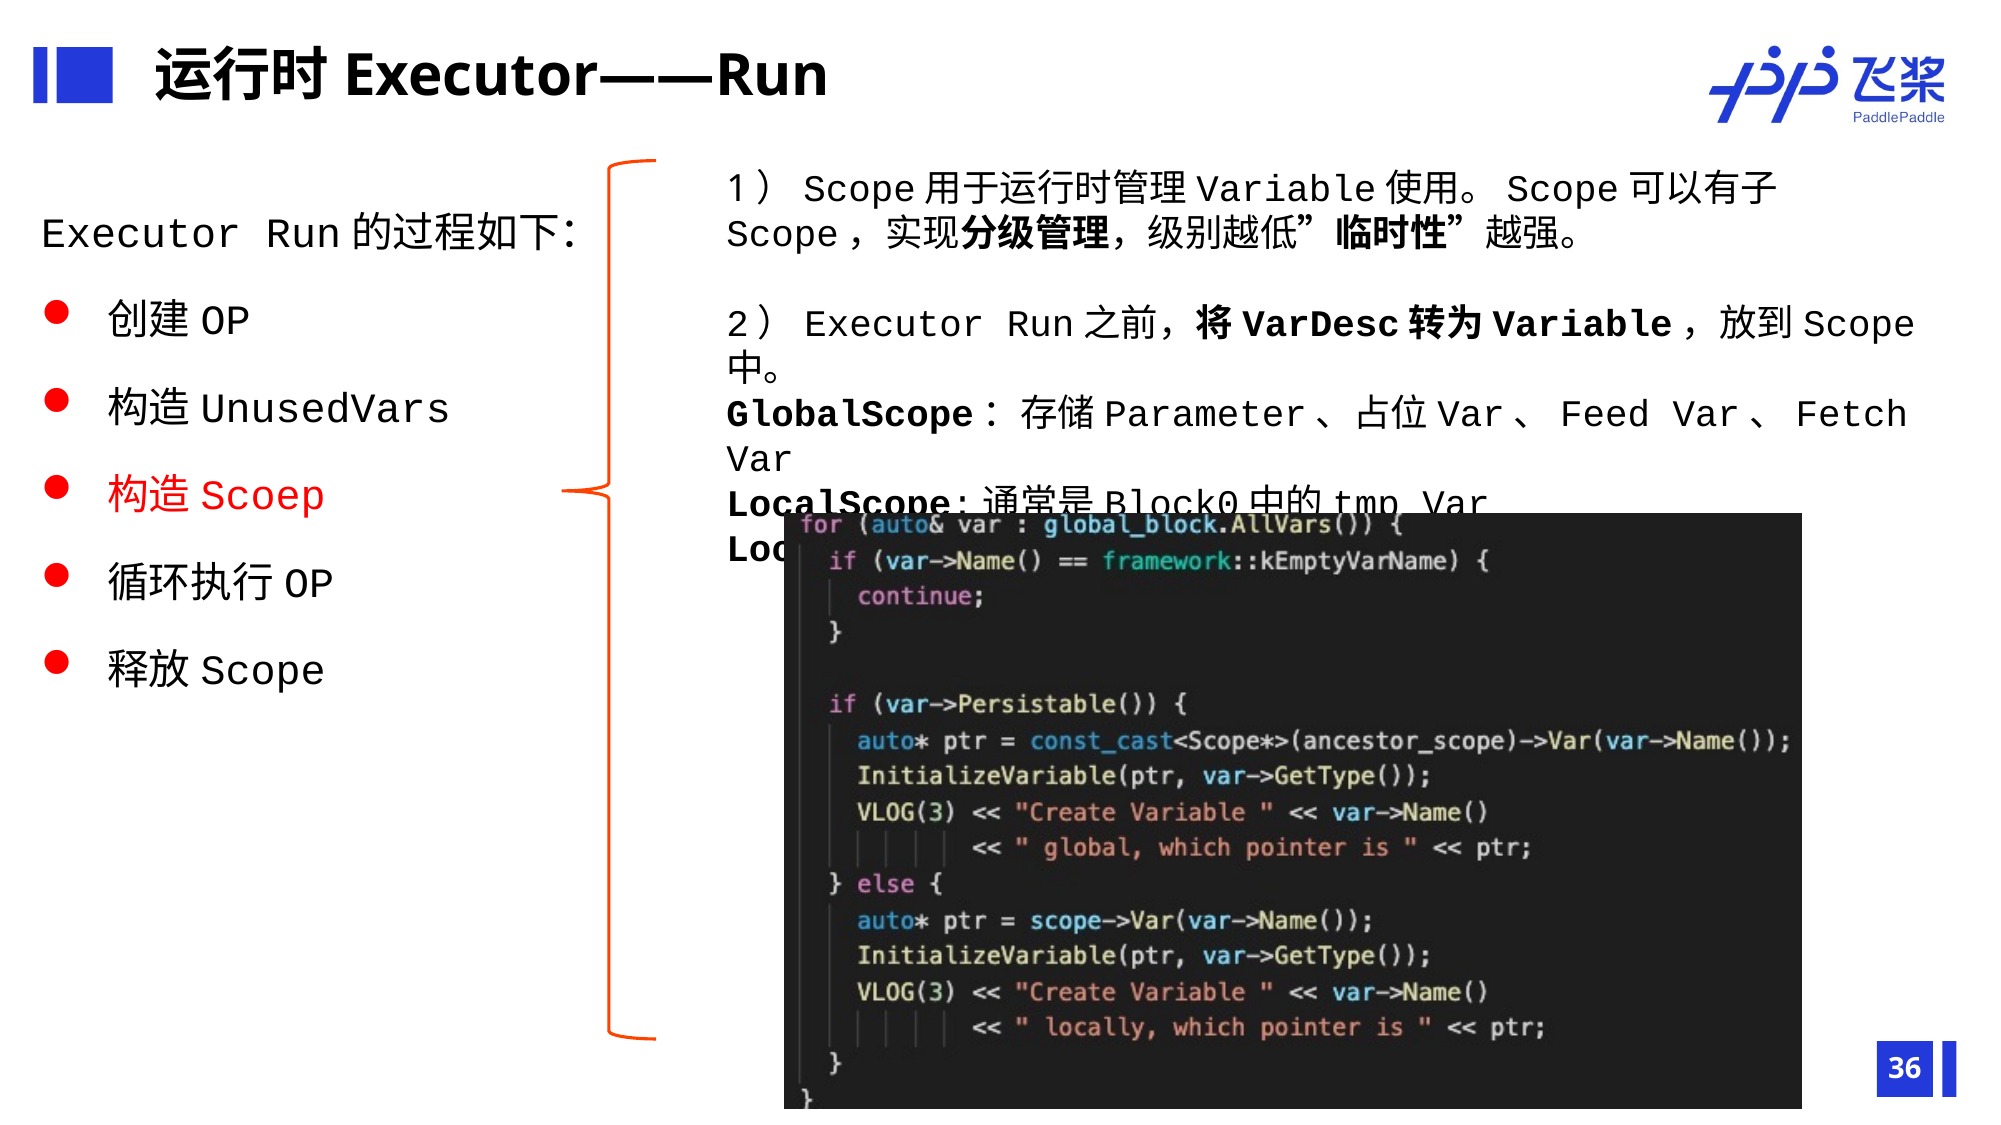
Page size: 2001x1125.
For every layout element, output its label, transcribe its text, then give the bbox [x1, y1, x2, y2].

picture [1695, 27, 1961, 144]
text_box 1）Scope用于运行时管理Variable使用。Scope可以有子Scope，实现分级管理，级别越低”临时性”越强。 2）Executor Run之前，将VarDesc转为Variable，放到Scope中。 GlobalScope：存储Parameter、占位Var、Feed Var、Fetch Var LocalScope:通常是Block0中的tmp Var LocalScope(BlockN)：运行子Block会再创建子Scope [711, 156, 1946, 577]
text_box Executor Run的过程如下： 创建OP 构造UnusedVars 构造Scoep 循环执行OP 释放Scope [26, 160, 585, 701]
text_box [585, 160, 657, 1040]
slide_number 36 [1864, 1039, 1946, 1099]
text_box 运行时Executor——Run [139, 29, 1264, 115]
picture [784, 513, 1802, 1109]
